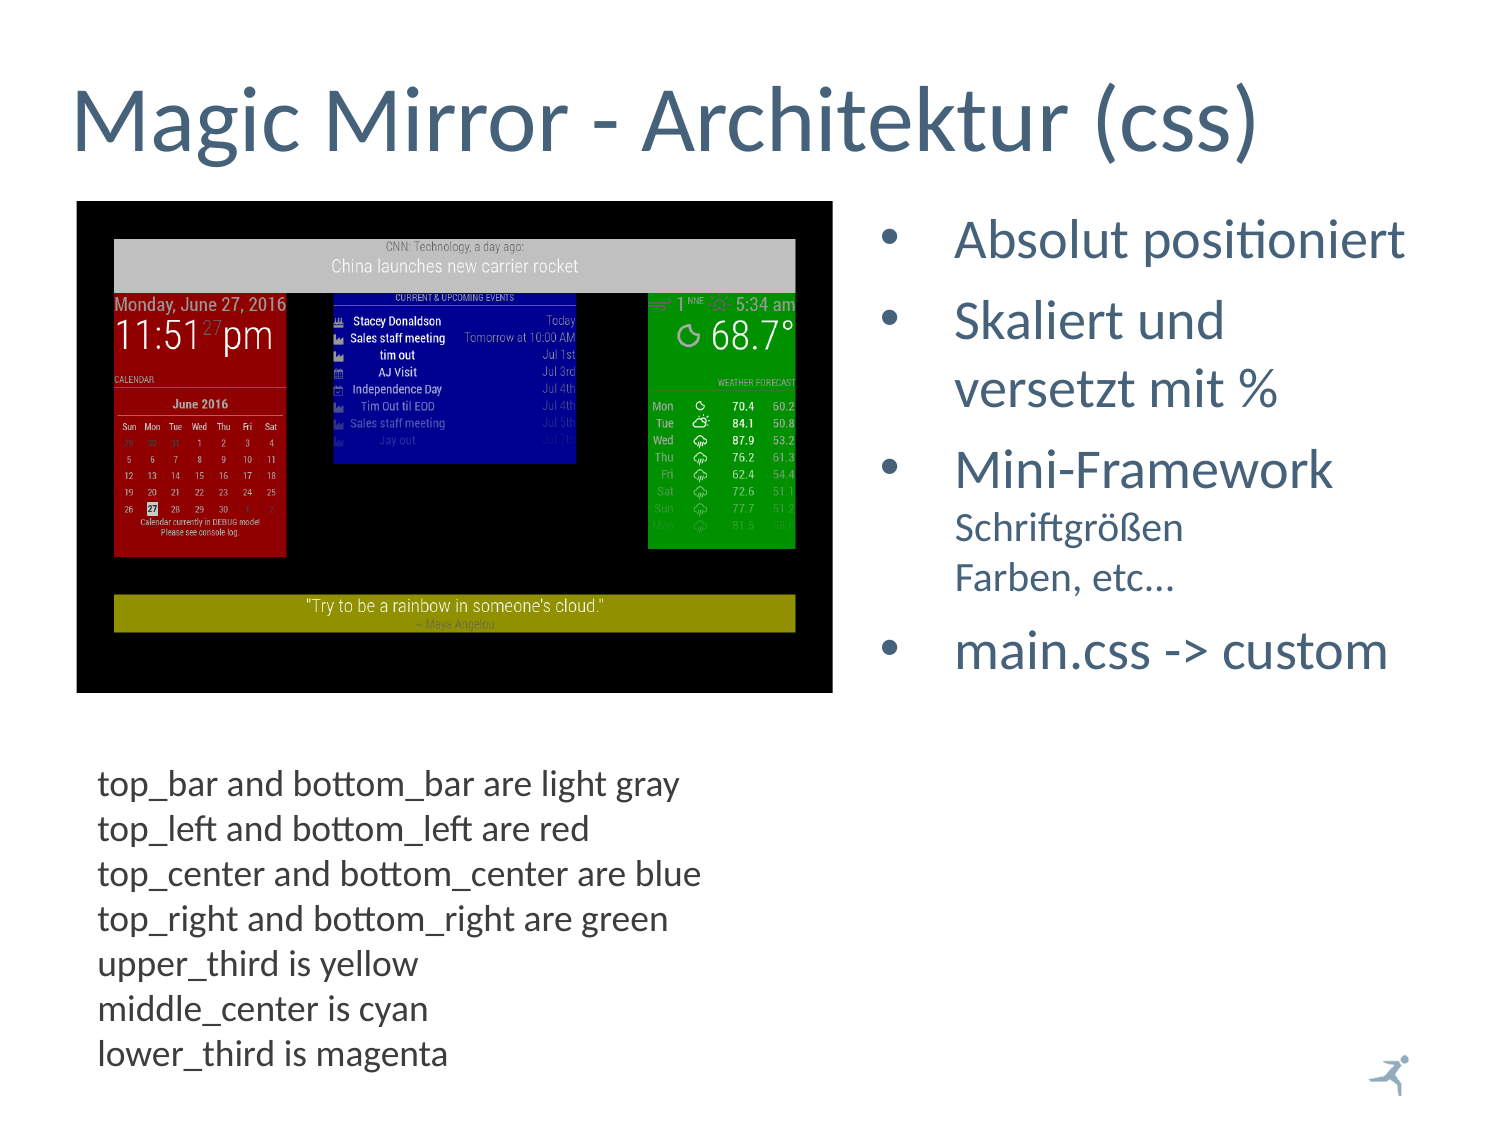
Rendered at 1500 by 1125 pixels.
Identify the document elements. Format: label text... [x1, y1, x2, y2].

title Magic Mirror - Architektur (css) [70, 76, 1459, 266]
text_box Absolut positioniert Skaliert und versetzt mit % Mini-Framework Schriftgrößen Farben, etc... main.css -> custom [879, 475, 1500, 681]
picture [76, 201, 833, 693]
picture [1359, 1046, 1418, 1105]
text_box top_bar and bottom_bar are light gray top_left and bottom_left are red top_center and bottom_center are blue top_right and bottom_right are green upper_third is yellow middle_center is cyan lower_third is magenta [82, 751, 833, 1082]
